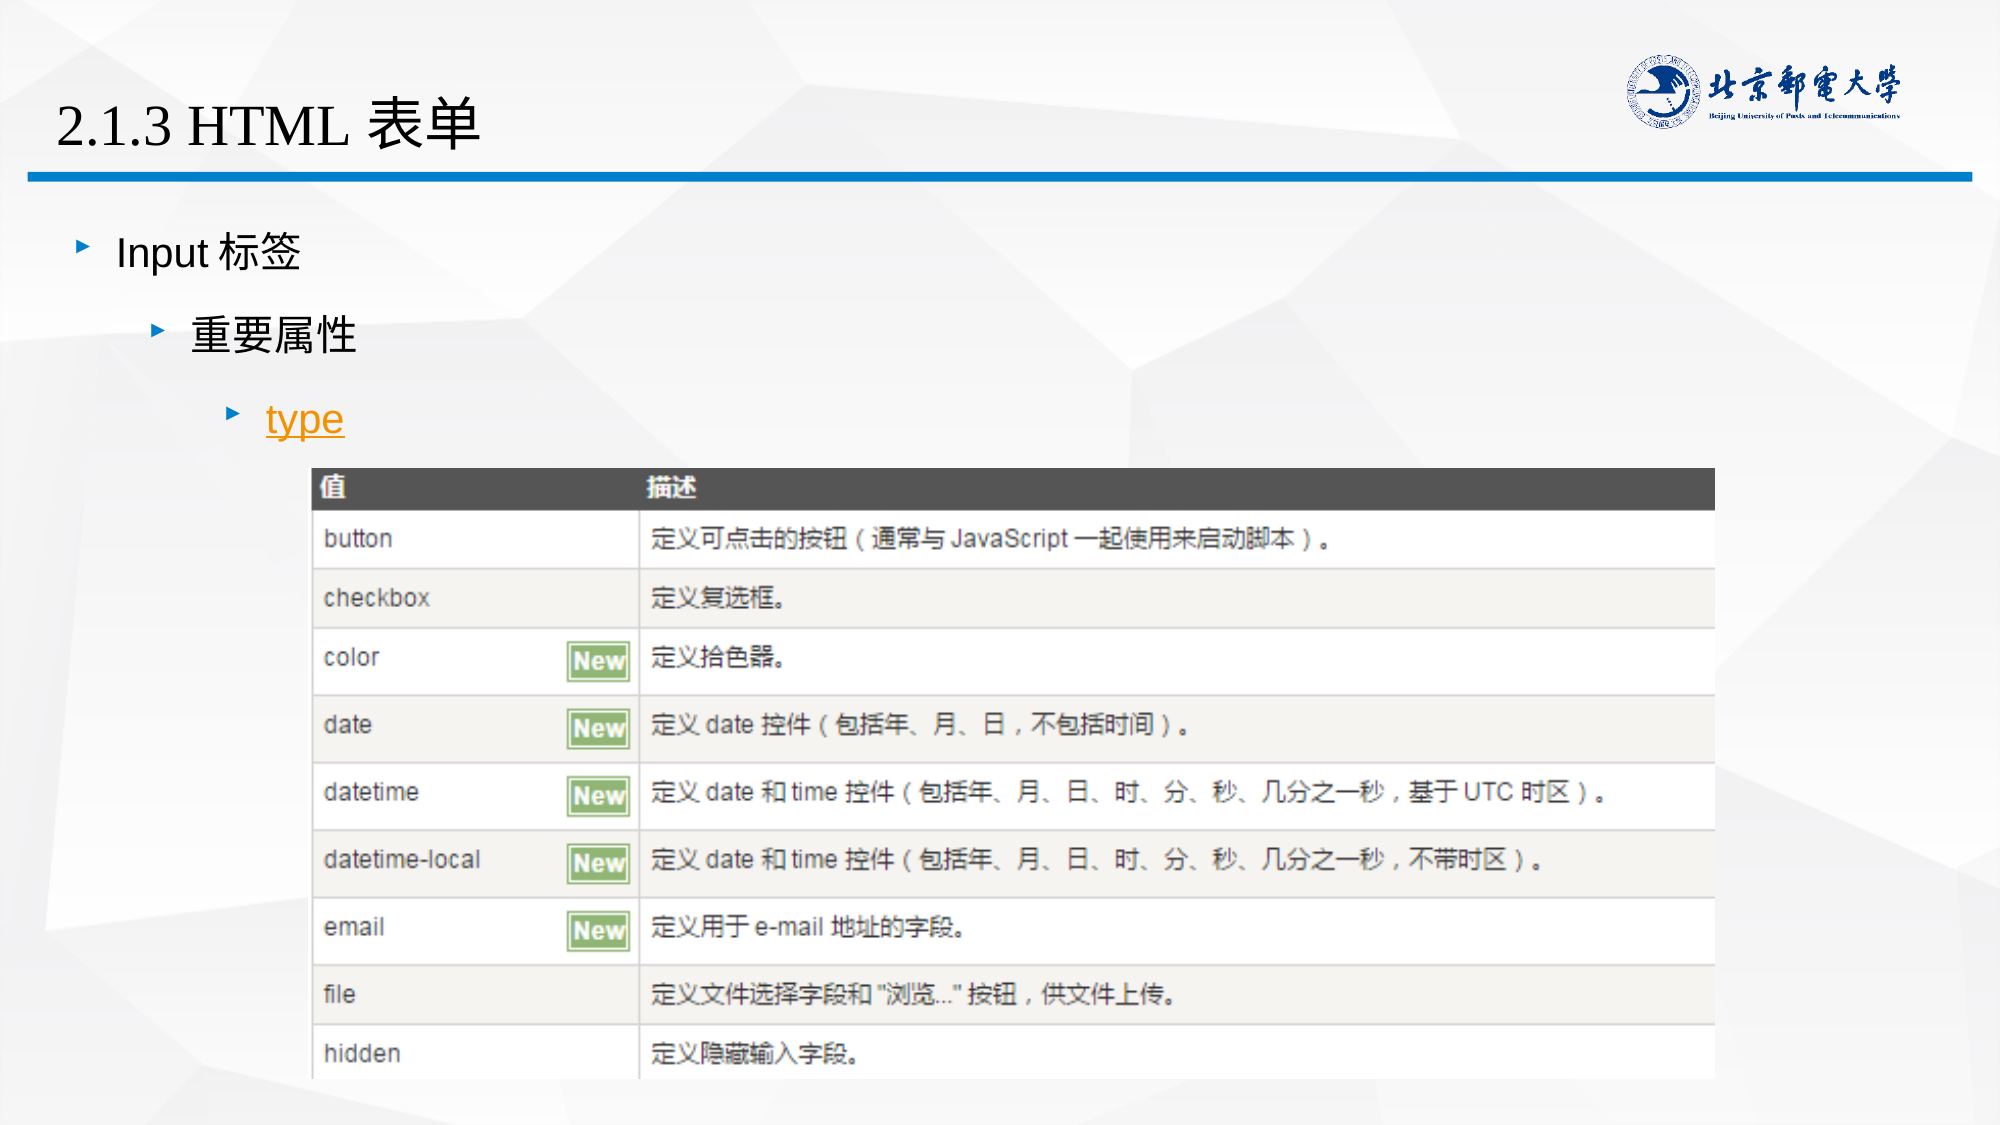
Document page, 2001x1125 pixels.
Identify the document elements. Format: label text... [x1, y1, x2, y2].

text_box Input标签 重要属性 type [41, 192, 1437, 700]
picture [0, 0, 2000, 1125]
title 2.1.3 HTML表单 [41, 52, 1188, 192]
